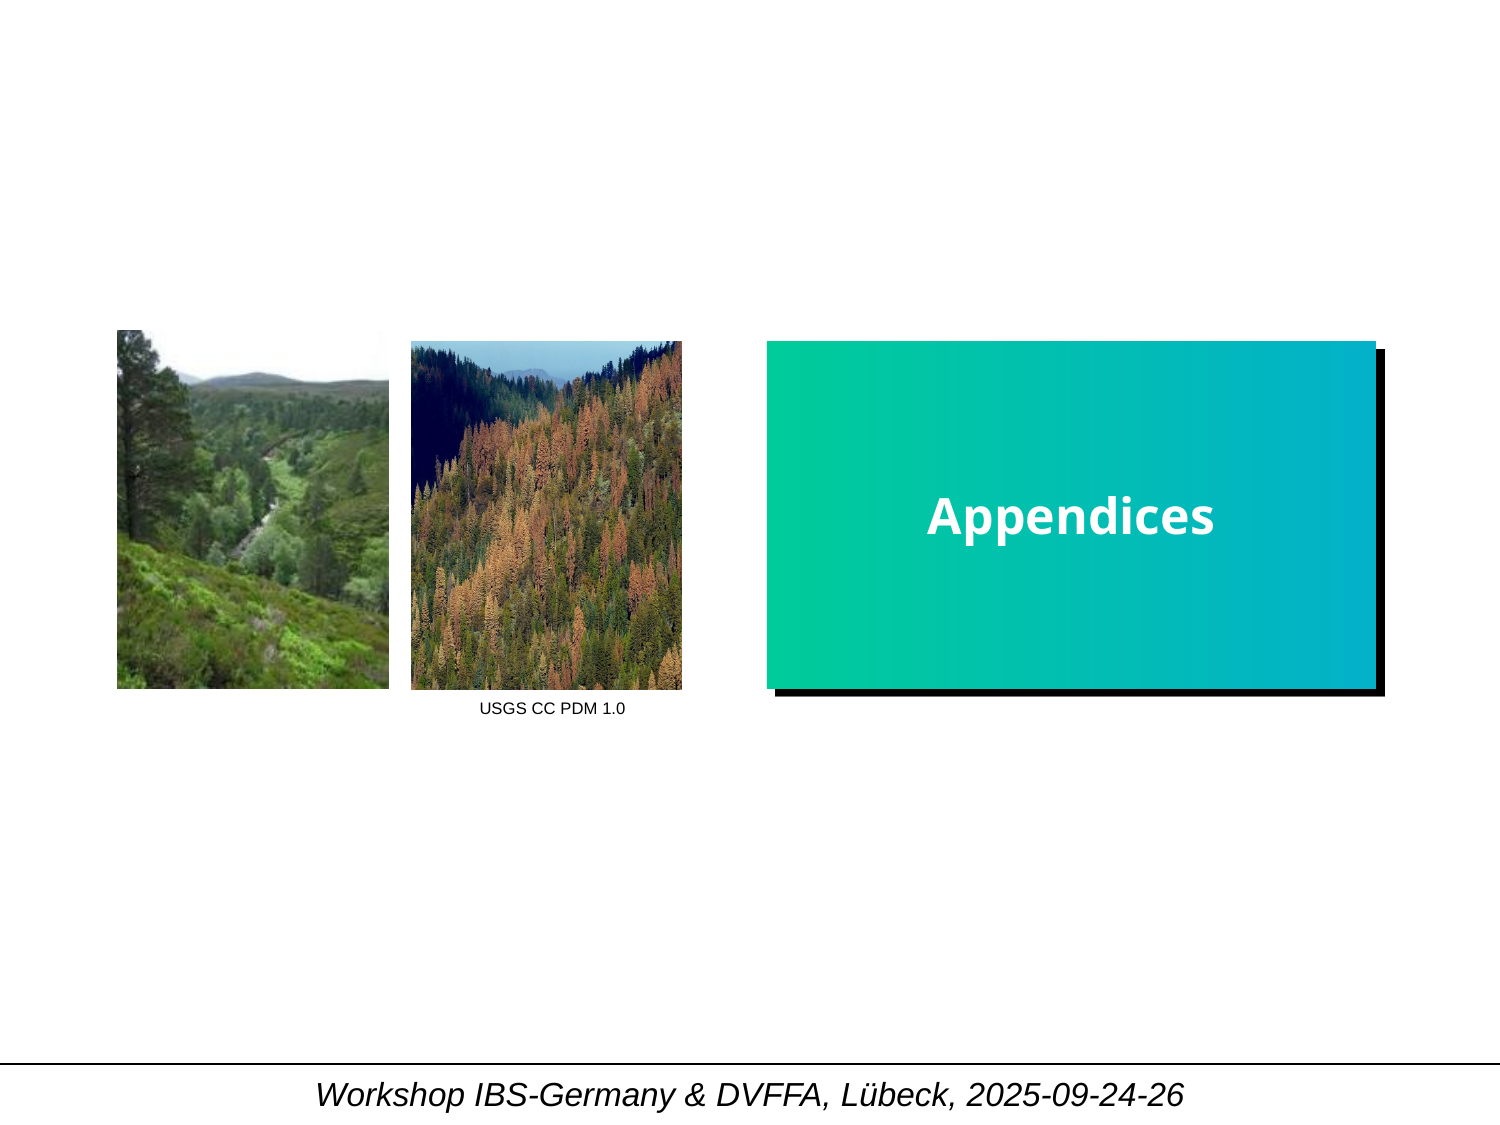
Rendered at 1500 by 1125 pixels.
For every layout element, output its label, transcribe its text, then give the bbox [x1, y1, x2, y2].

text_box Workshop IBS-Germany & DVFFA, Lübeck, 2025-09-24-26 [163, 1073, 1338, 1121]
picture [410, 341, 683, 690]
text_box USGS CC PDM 1.0 [452, 698, 656, 732]
title Appendices [766, 341, 1377, 689]
picture [117, 330, 390, 689]
